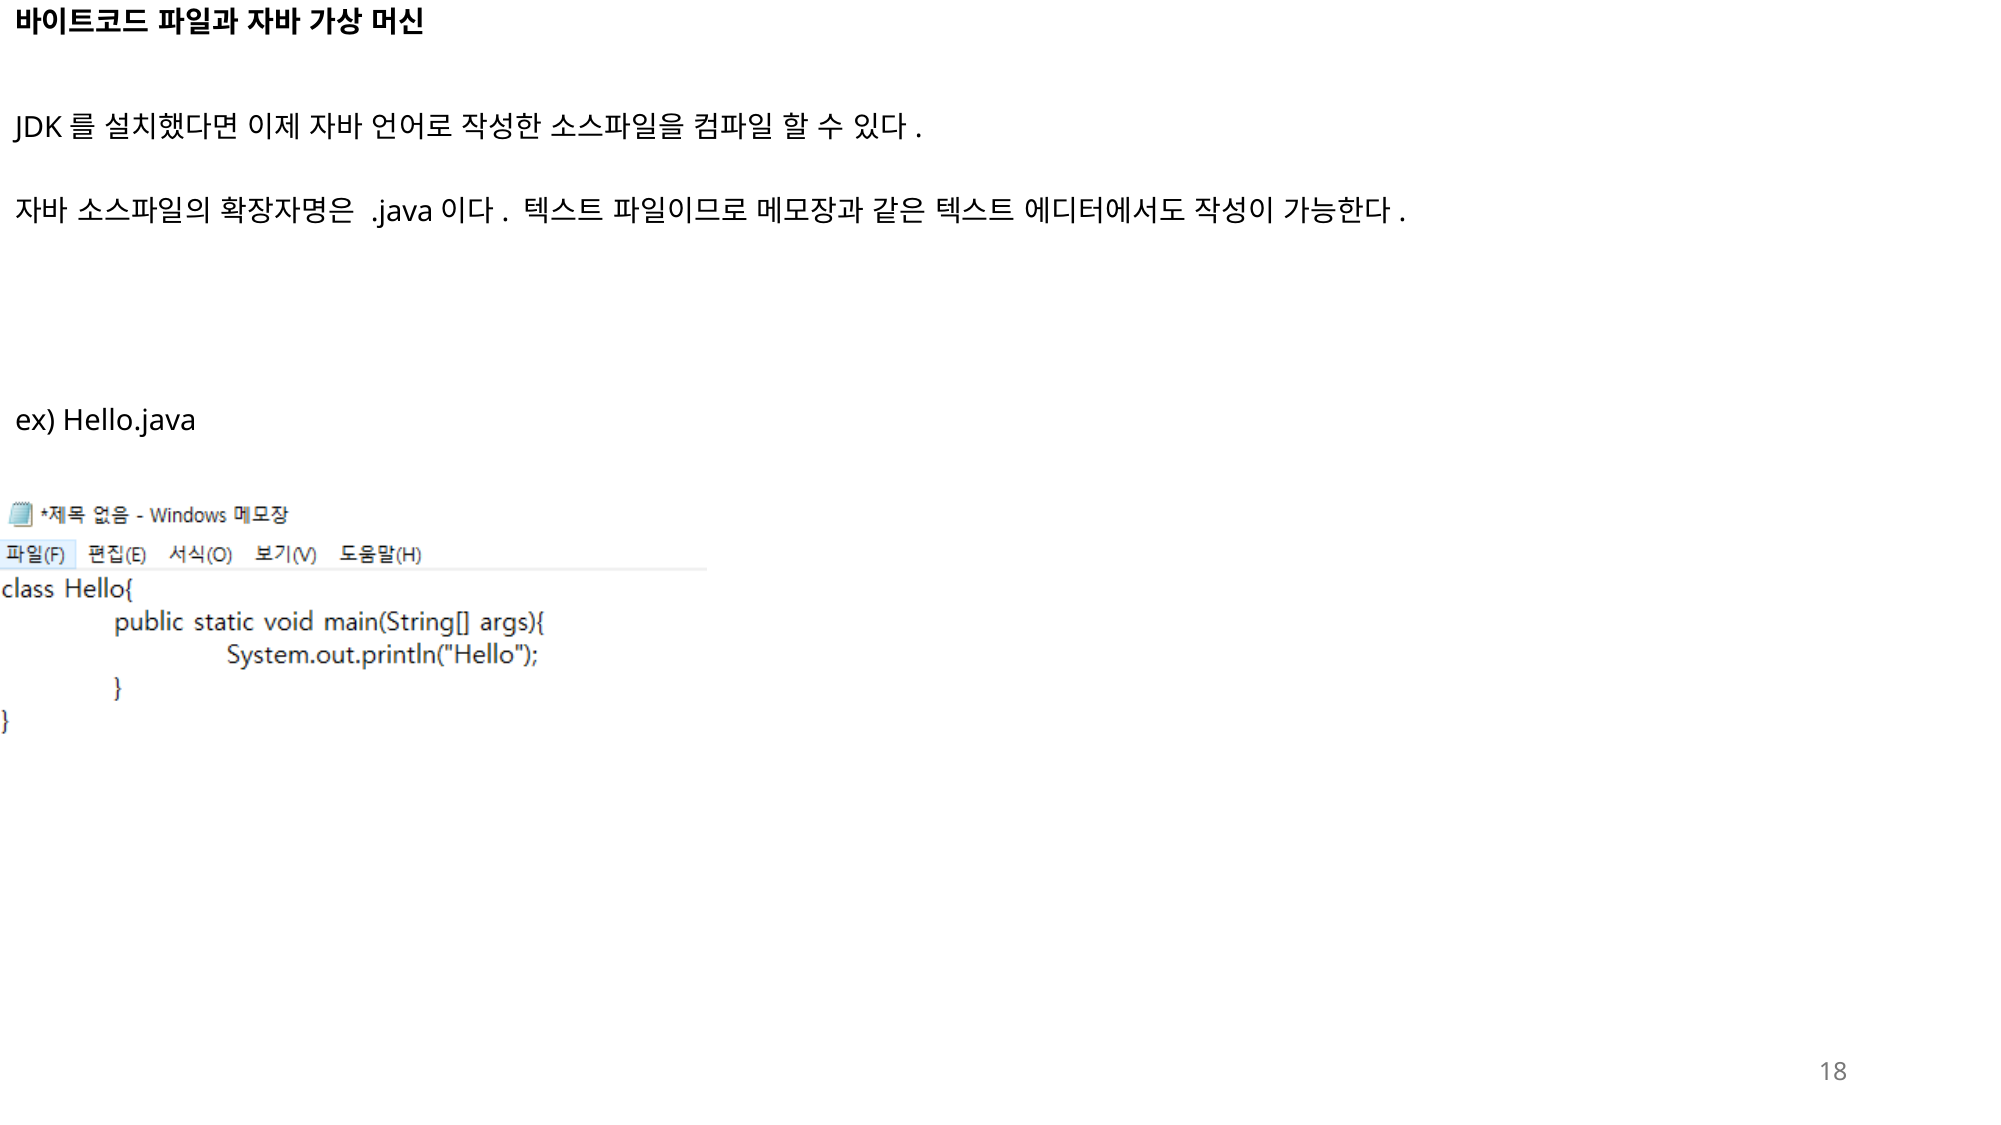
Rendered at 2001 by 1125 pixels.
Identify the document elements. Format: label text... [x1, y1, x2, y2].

picture [0, 498, 707, 809]
slide_number 18 [1412, 1042, 1863, 1103]
list 바이트코드 파일과 자바 가상 머신 JDK를 설치했다면 이제 자바 언어로 작성한 소스파일을 컴파일 할 수 있다. 자바 소스파일의 확장자명은 .java이다. 텍스트 파일이므로 메모장과 같은 텍스트 에디터에서도 작성이 가능한다. ex) Hello.java [0, 0, 2000, 1125]
